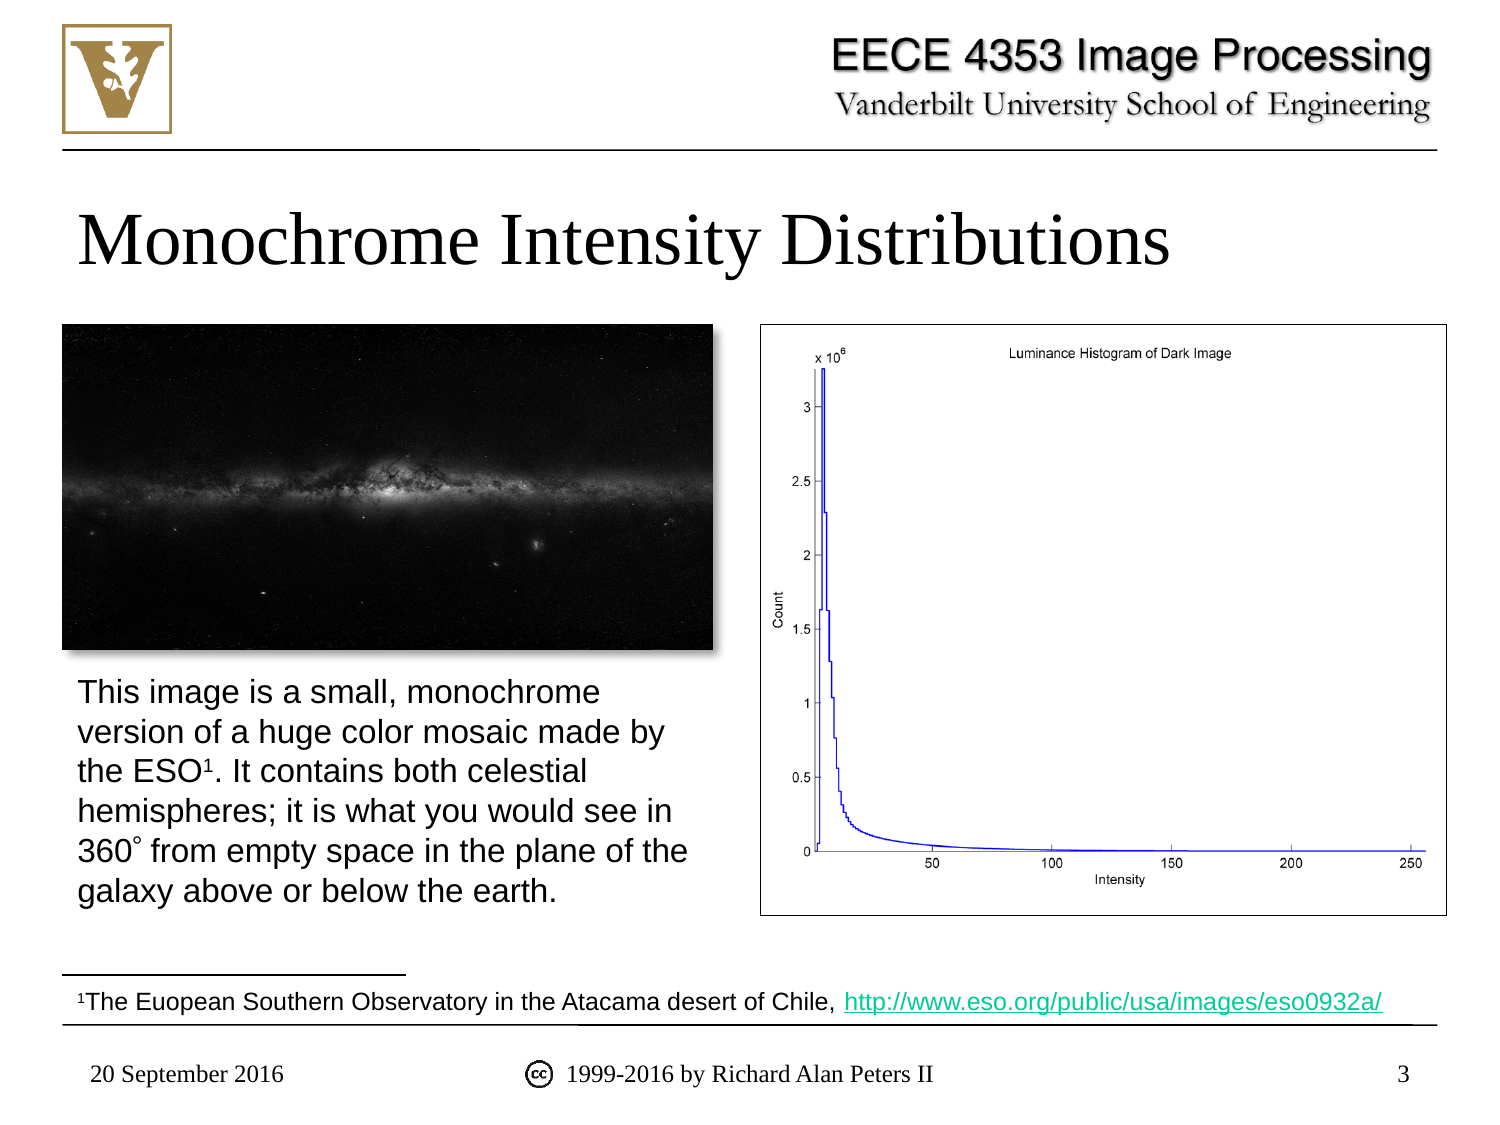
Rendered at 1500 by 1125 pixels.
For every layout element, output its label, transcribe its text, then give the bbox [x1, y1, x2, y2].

footer 1999-2016 by Richard Alan Peters II [512, 1053, 988, 1103]
picture [760, 324, 1448, 916]
picture [62, 24, 172, 134]
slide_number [75, 1053, 425, 1103]
text_box This image is a small, monochrome version of a huge color mosaic made by the ESO1. It contains both celestial hemispheres; it is what you would see in 360 from empty space in the plane of the galaxy above or below the earth. [62, 662, 713, 917]
picture [62, 324, 713, 651]
picture [826, 25, 1436, 133]
title Monochrome Intensity Distributions [62, 174, 1200, 294]
slide_number 3 [1074, 1053, 1425, 1103]
text_box 1The Euopean Southern Observatory in the Atacama desert of Chile, http://www.eso.org/public/usa/images/eso0932a/ [62, 978, 1447, 1053]
